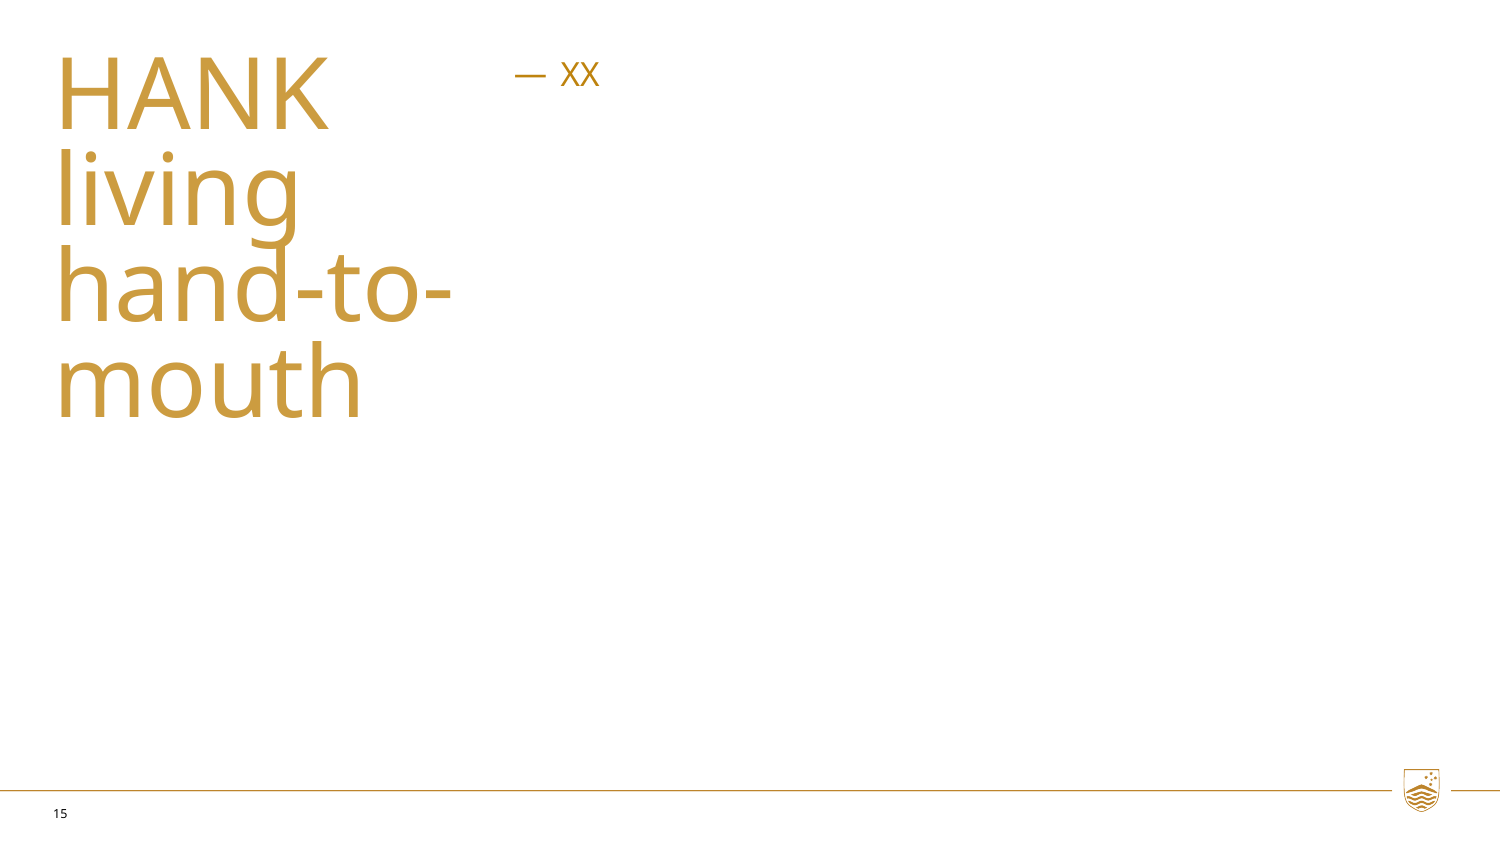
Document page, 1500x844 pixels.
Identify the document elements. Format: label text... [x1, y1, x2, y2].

list XX [513, 53, 1441, 733]
title HANK living hand-to-mouth [53, 53, 467, 569]
slide_number 15 [53, 806, 113, 824]
picture [0, 769, 1500, 812]
